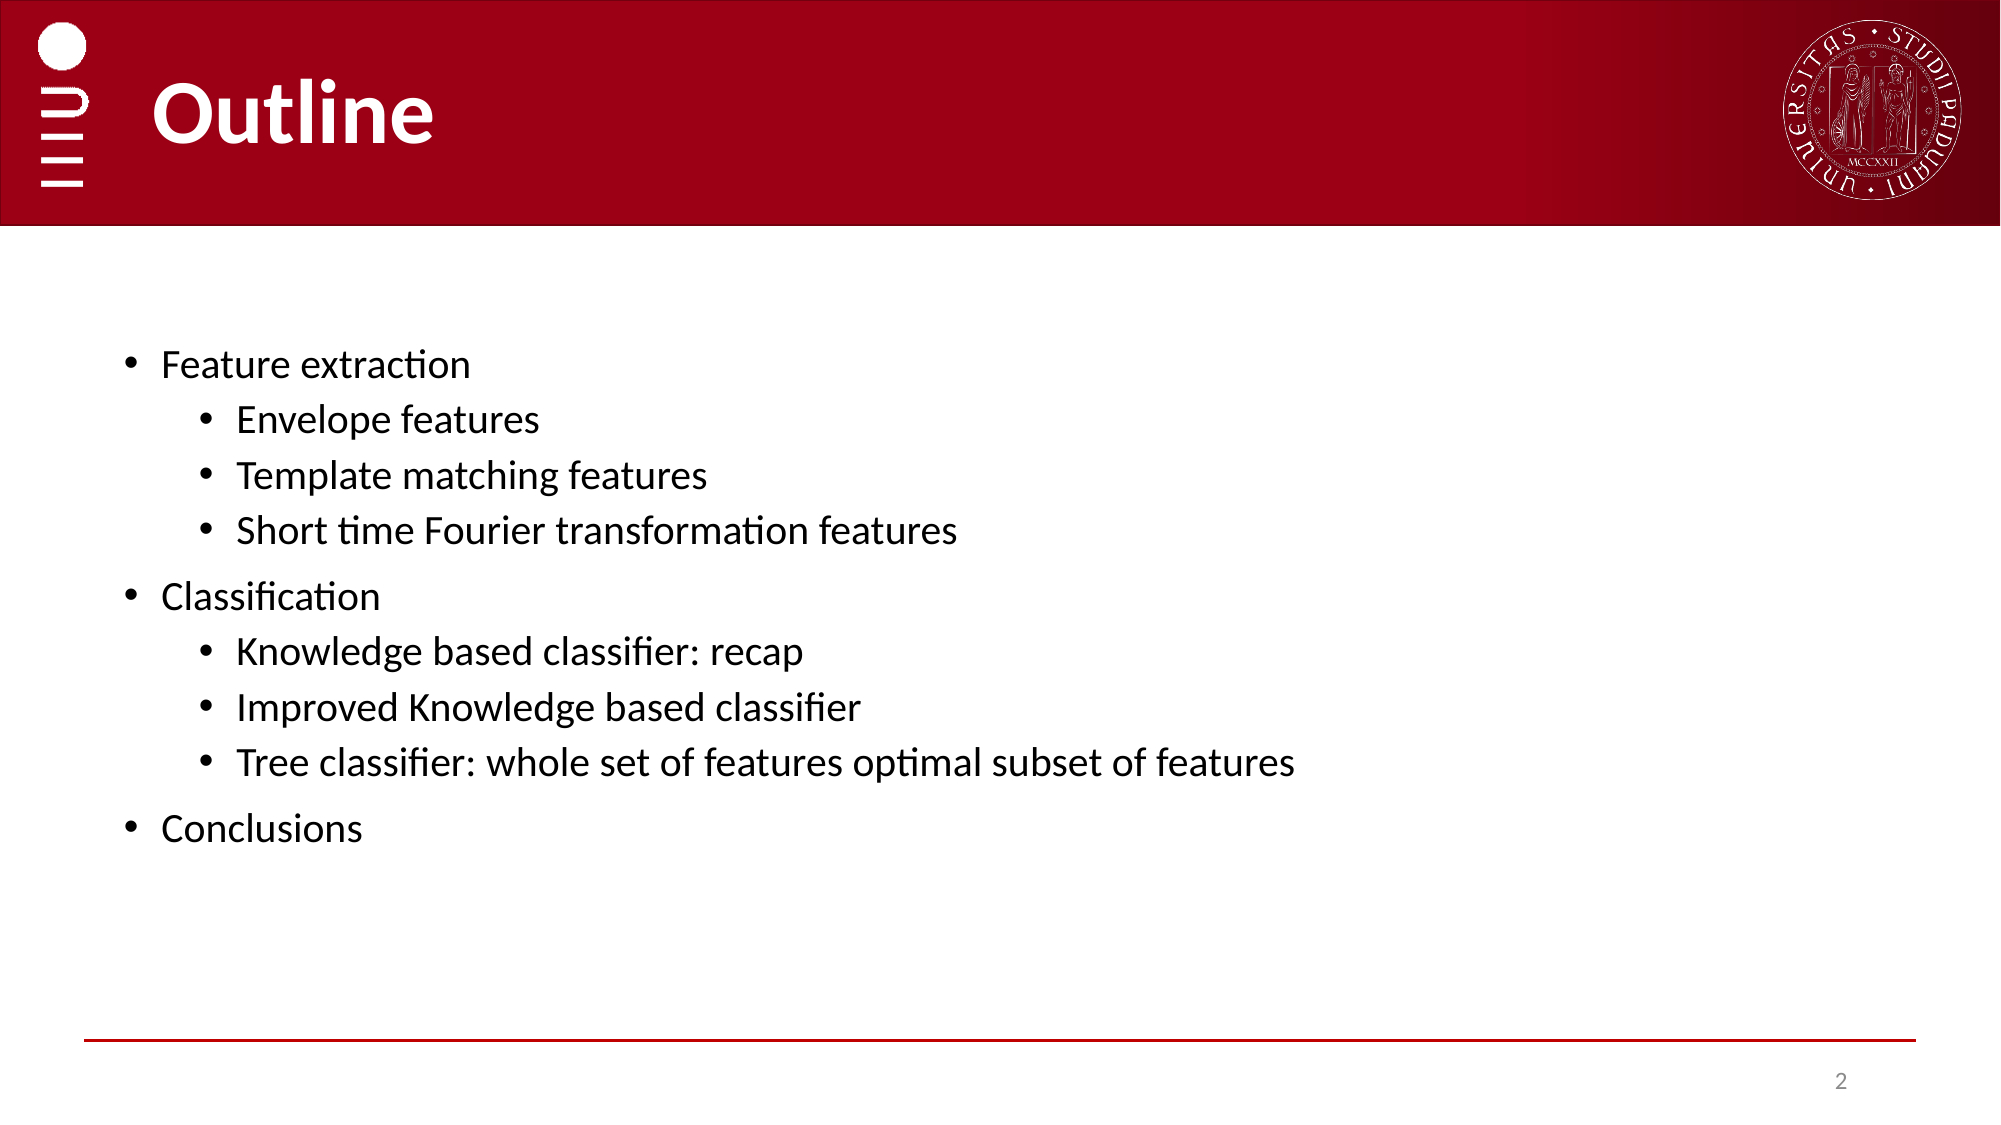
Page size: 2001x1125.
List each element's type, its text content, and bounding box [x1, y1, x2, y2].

list Feature extraction Envelope features Template matching features Short time Fourier transformation features Classification Knowledge based classifier: recap Improved Knowledge based classifier Tree classifier: whole set of features optimal subset of features Conclusions [109, 334, 1766, 967]
picture [1783, 20, 1963, 200]
slide_number 2 [1412, 1049, 1863, 1110]
title Outline [137, 34, 1610, 194]
